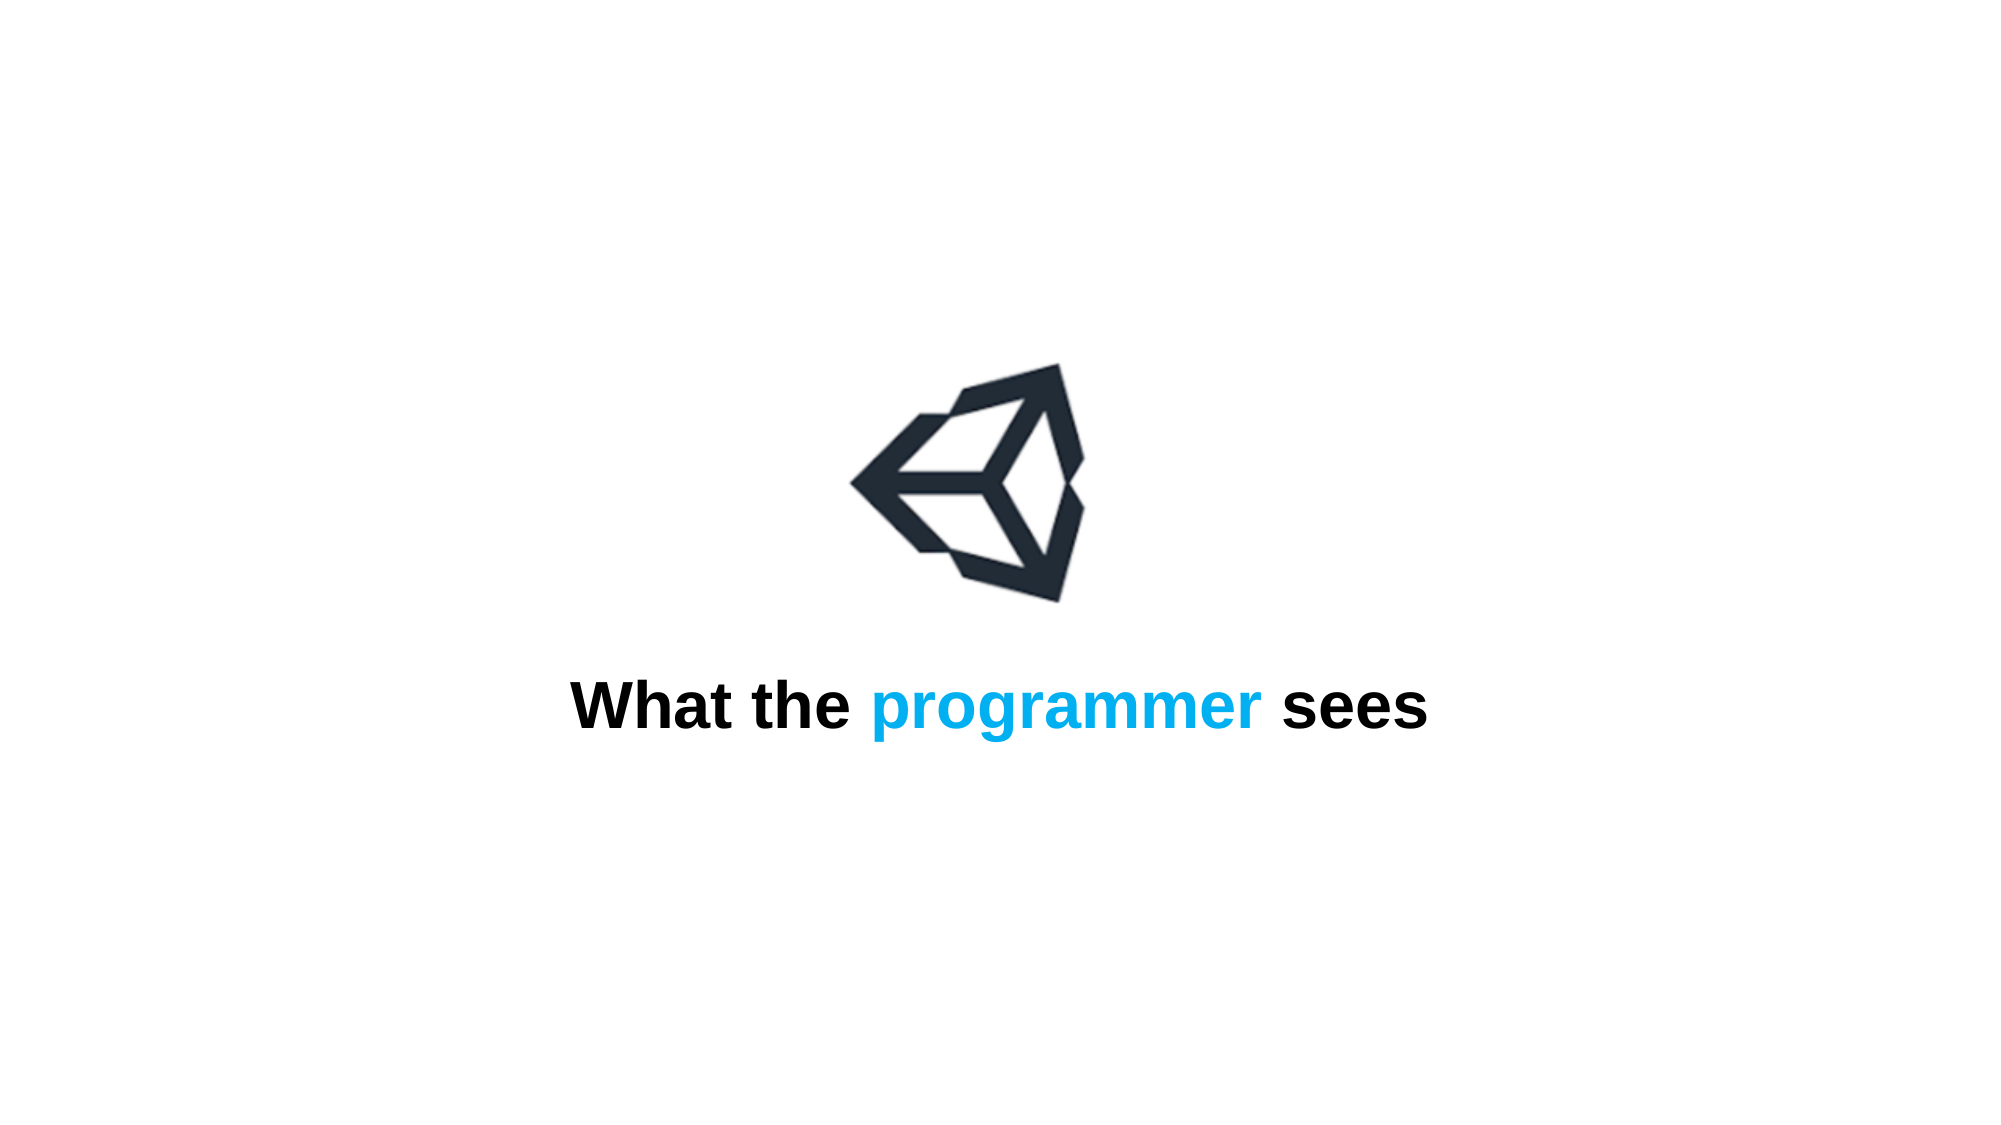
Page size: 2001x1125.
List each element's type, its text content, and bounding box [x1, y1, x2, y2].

text_box What the programmer sees [555, 654, 1445, 749]
picture [838, 345, 1116, 623]
